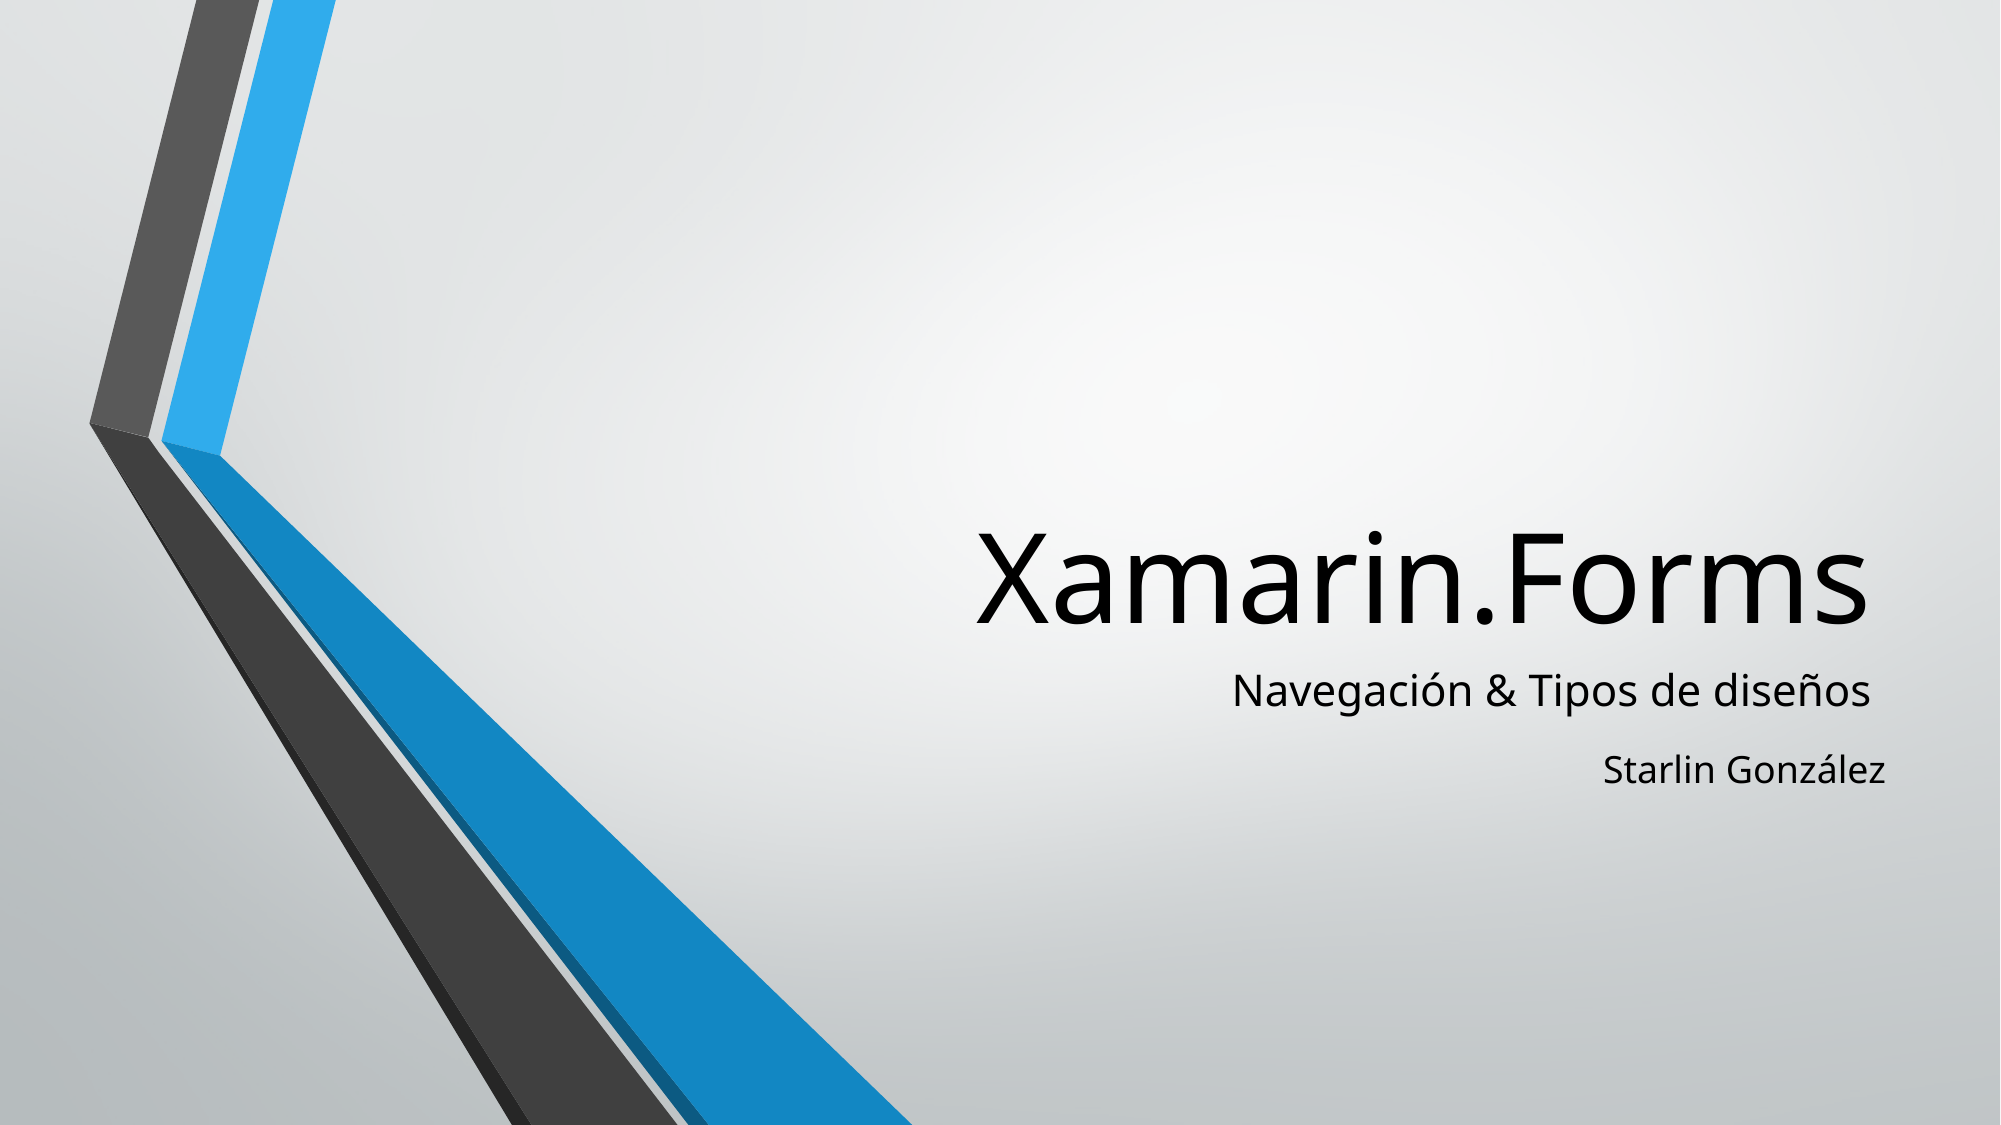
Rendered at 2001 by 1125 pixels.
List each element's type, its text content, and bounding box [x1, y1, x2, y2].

subtitle Navegación & Tipos de diseños [740, 655, 1887, 884]
title Xamarin.Forms [480, 226, 1887, 656]
text_box Starlin González [1588, 739, 1902, 799]
